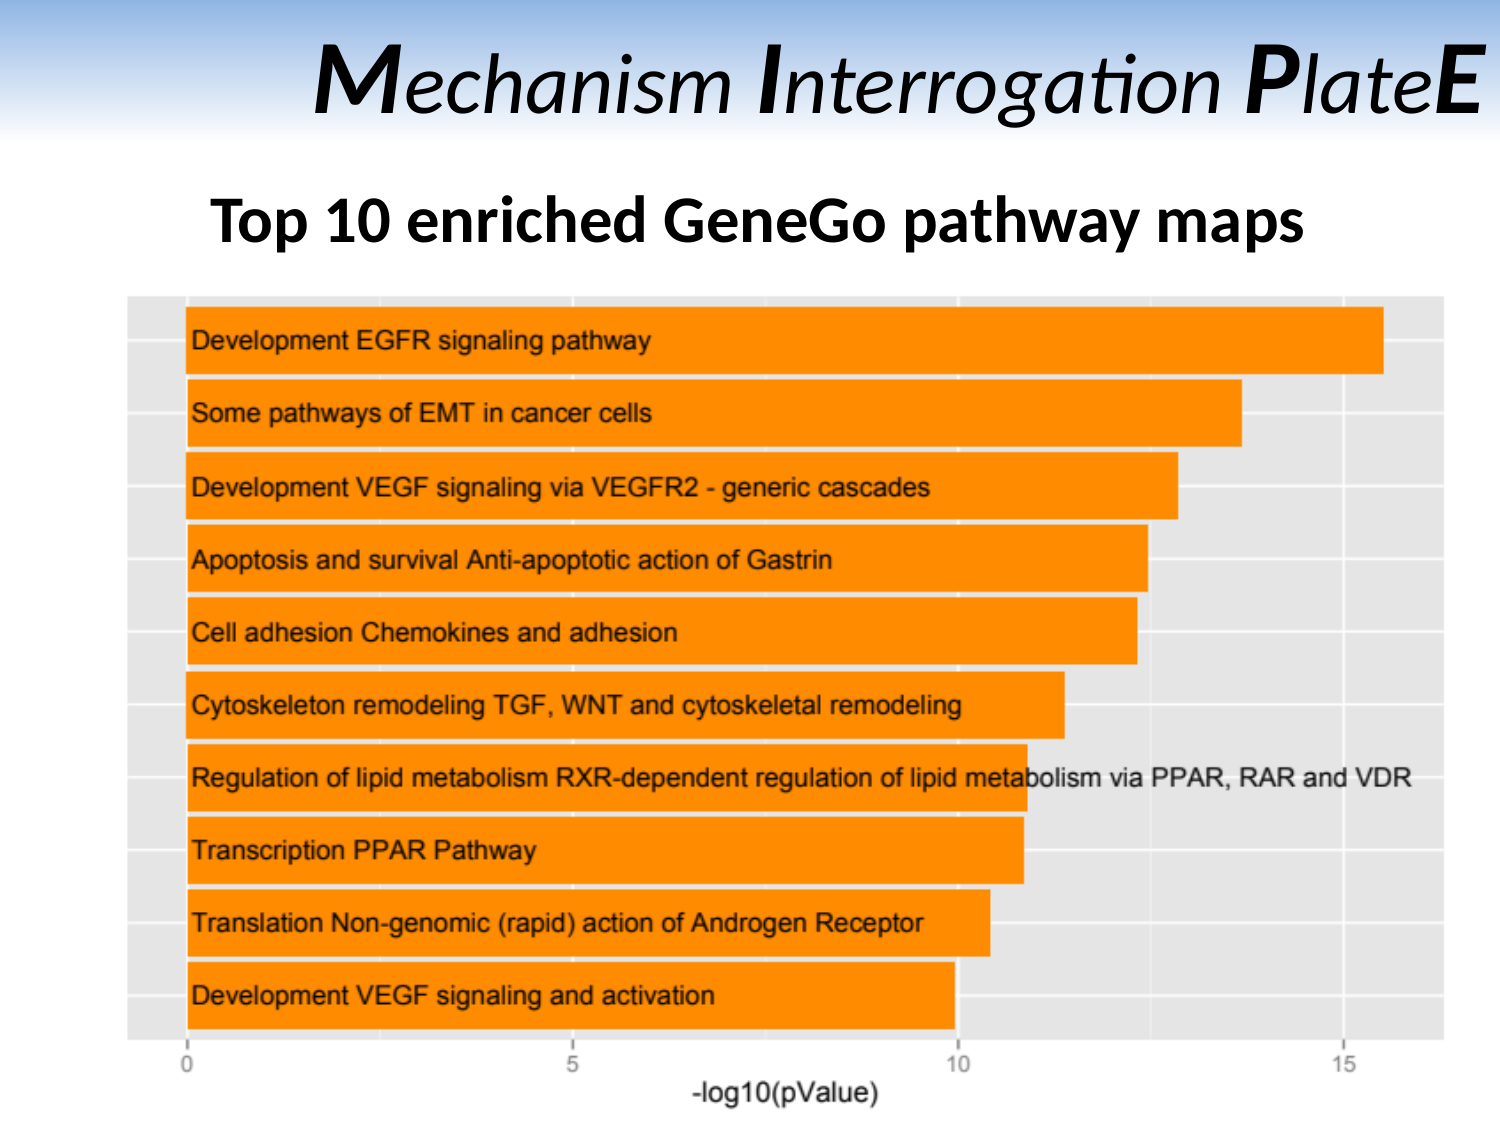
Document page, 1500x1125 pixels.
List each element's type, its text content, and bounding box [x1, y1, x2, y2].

picture [57, 263, 1475, 1125]
title Mechanism Interrogation PlateE [0, 0, 1500, 143]
text_box Top 10 enriched GeneGo pathway maps [195, 168, 1322, 262]
